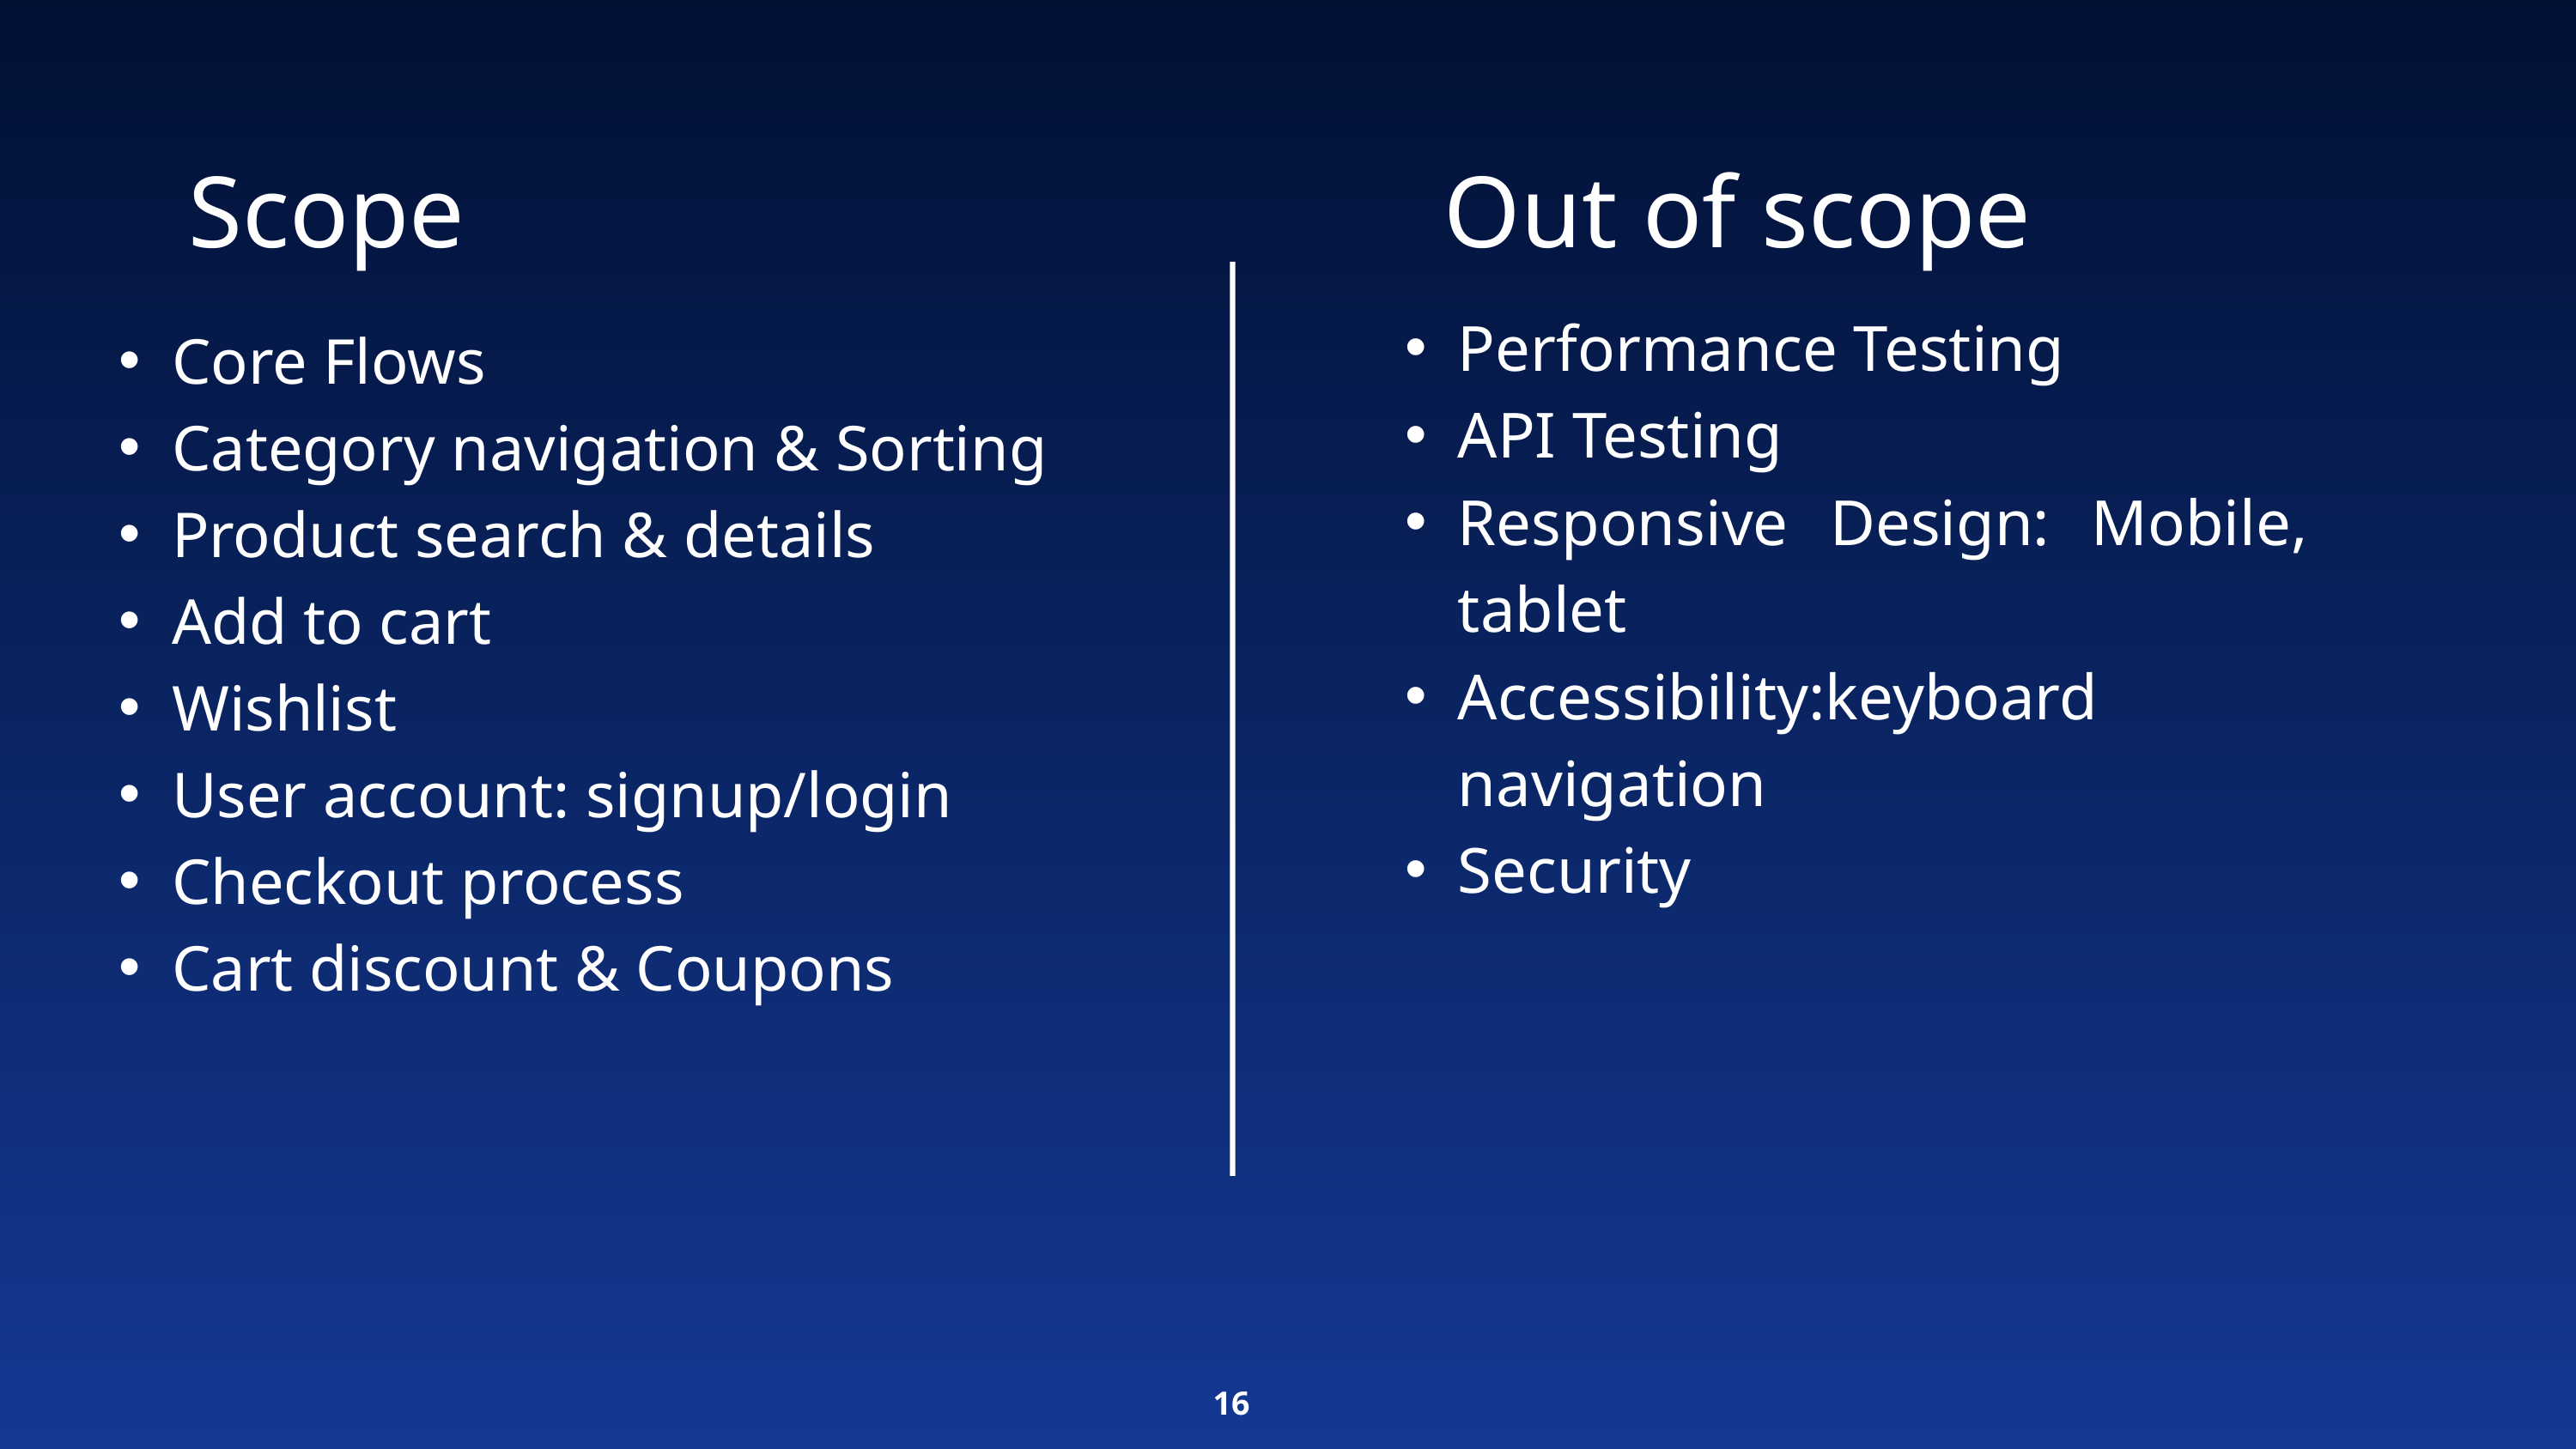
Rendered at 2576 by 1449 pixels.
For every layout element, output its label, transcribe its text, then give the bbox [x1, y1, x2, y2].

text_box Performance Testing API Testing Responsive Design: Mobile, tablet Accessibility:keyboard navigation Security [1352, 296, 2309, 906]
text_box Scope [127, 130, 526, 268]
text_box 16 [1205, 1379, 1259, 1422]
text_box Out of scope [1371, 130, 2104, 268]
text_box Core Flows Category navigation & Sorting Product search & details Add to cart Wishlist User account: signup/login Checkout process Cart discount & Coupons [66, 310, 1114, 1003]
